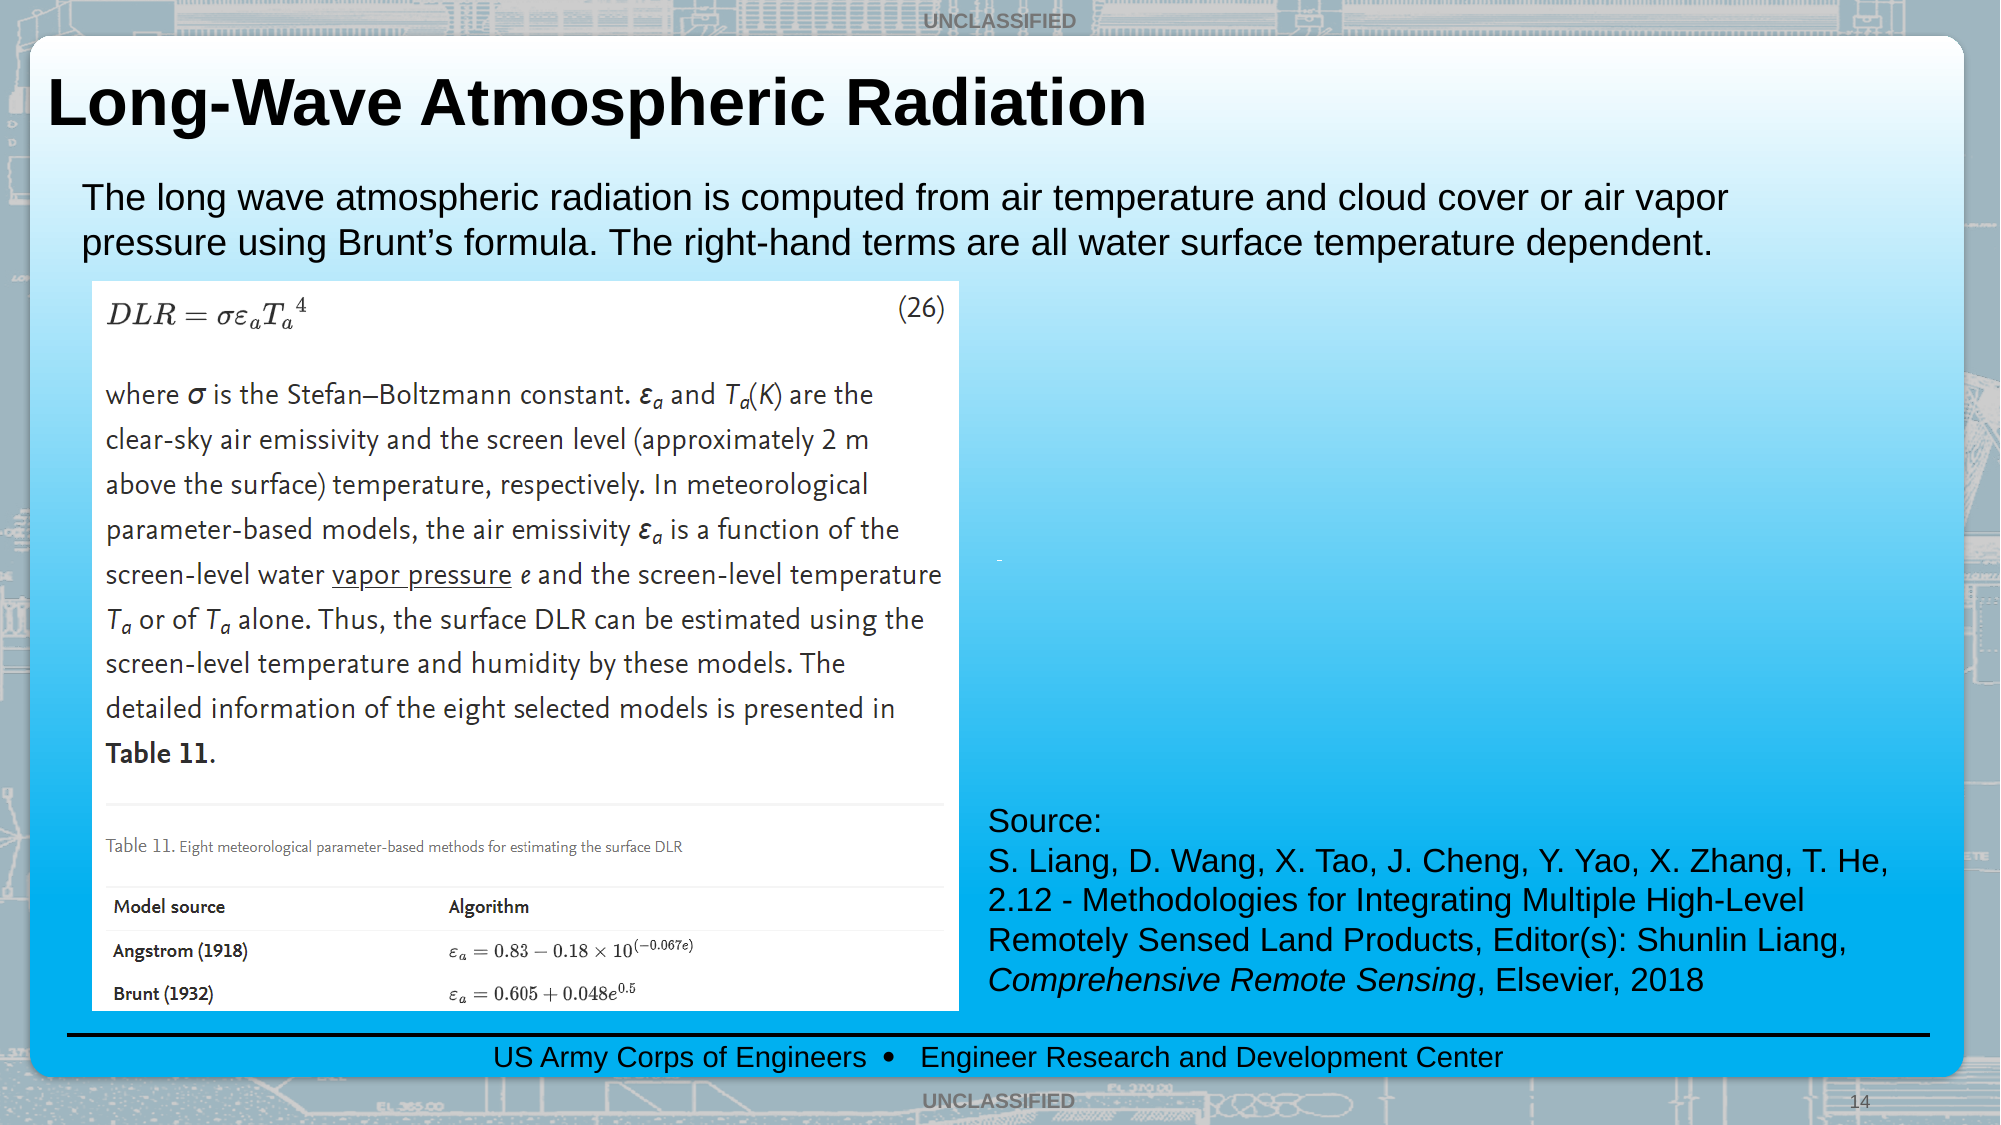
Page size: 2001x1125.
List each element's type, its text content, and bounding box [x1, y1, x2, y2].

picture [0, 0, 2000, 1125]
list The long wave atmo­spheric radiation is comput­ed from air temperature and cloud cover or air vapor pressure using Brunt’s formula. The right‑hand terms are all water surface temperature depen­dent. [66, 165, 1901, 858]
slide_number 14 [1830, 1077, 1998, 1125]
text_box Source: S. Liang, D. Wang, X. Tao, J. Cheng, Y. Yao, X. Zhang, T. He, 2.12 - Methodologies for Integrating Multiple High-Level Remotely Sensed Land Products, Editor(s): Shunlin Liang, Comprehensive Remote Sensing, Elsevier, 2018 [973, 791, 1915, 1006]
picture [92, 281, 959, 1010]
title Long-Wave Atmospheric Radiation [31, 32, 1866, 166]
